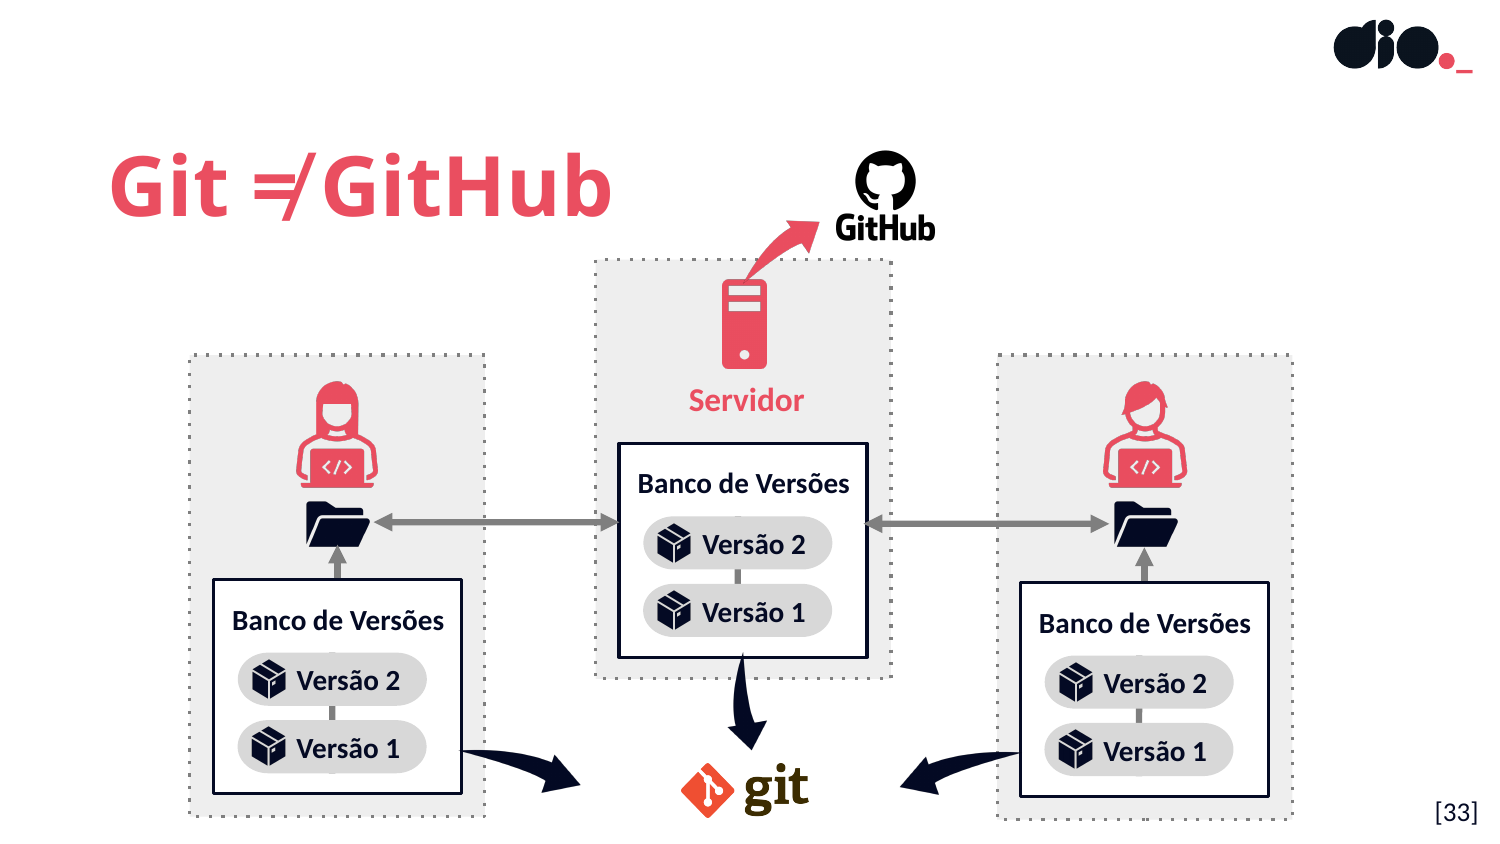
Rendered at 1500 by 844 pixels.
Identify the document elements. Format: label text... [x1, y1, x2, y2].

text_box [801, 533, 891, 679]
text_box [1085, 370, 1205, 545]
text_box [592, 274, 889, 423]
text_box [618, 443, 868, 658]
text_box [213, 544, 462, 794]
text_box [997, 355, 1293, 820]
slide_number [‹#›] [1403, 779, 1494, 844]
text_box [838, 259, 891, 275]
text_box [595, 259, 720, 273]
text_box [595, 531, 684, 679]
text_box Git ≠ GitHub [92, 106, 1404, 245]
picture [681, 763, 809, 818]
picture [1333, 19, 1473, 74]
text_box [595, 429, 891, 520]
picture [451, 704, 598, 824]
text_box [1020, 547, 1269, 797]
text_box [189, 355, 485, 817]
picture [277, 370, 397, 544]
picture [713, 149, 939, 290]
picture [689, 658, 797, 760]
picture [882, 706, 1029, 826]
